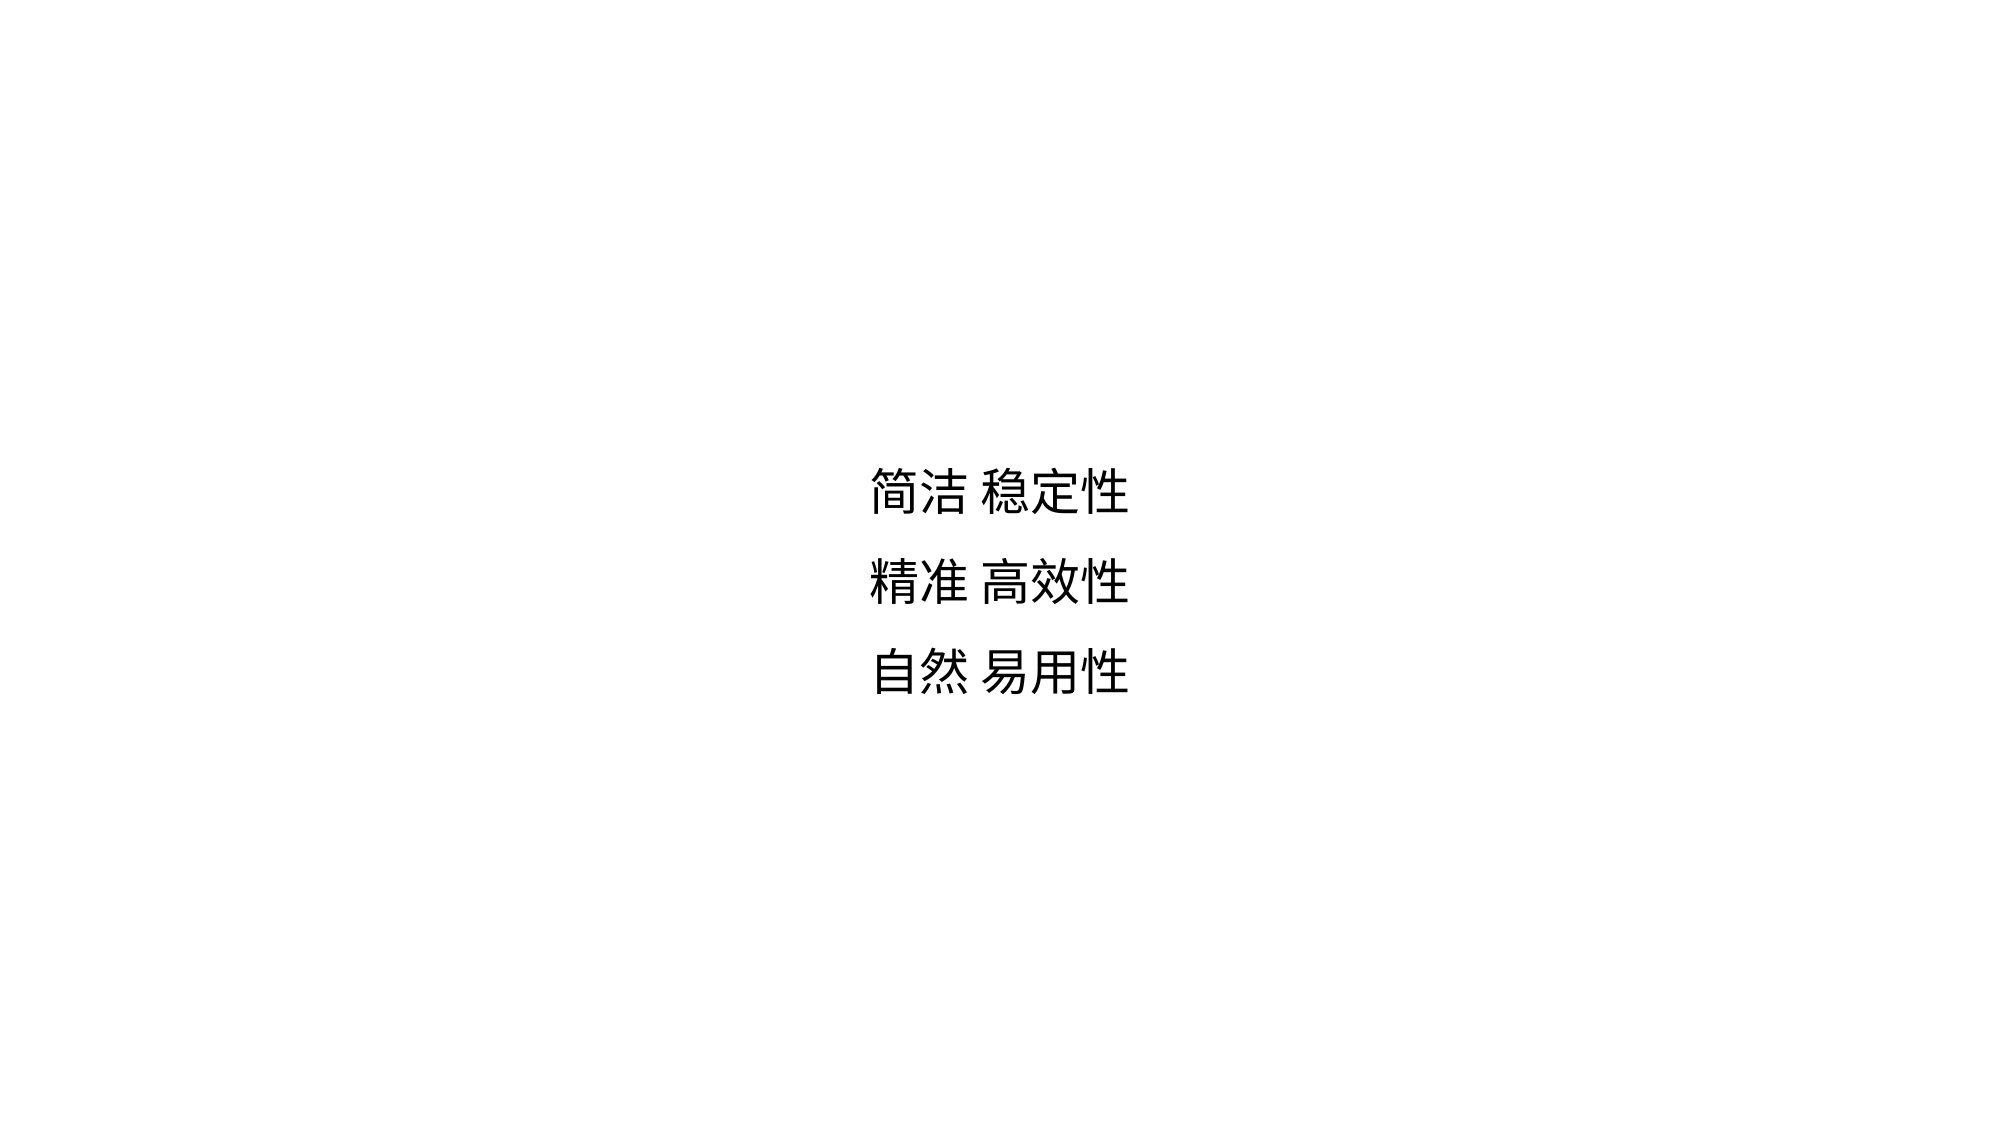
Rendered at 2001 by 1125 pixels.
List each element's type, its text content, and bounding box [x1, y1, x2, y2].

text_box 简洁 稳定性 精准 高效性 自然 易用性 [639, 423, 1360, 708]
